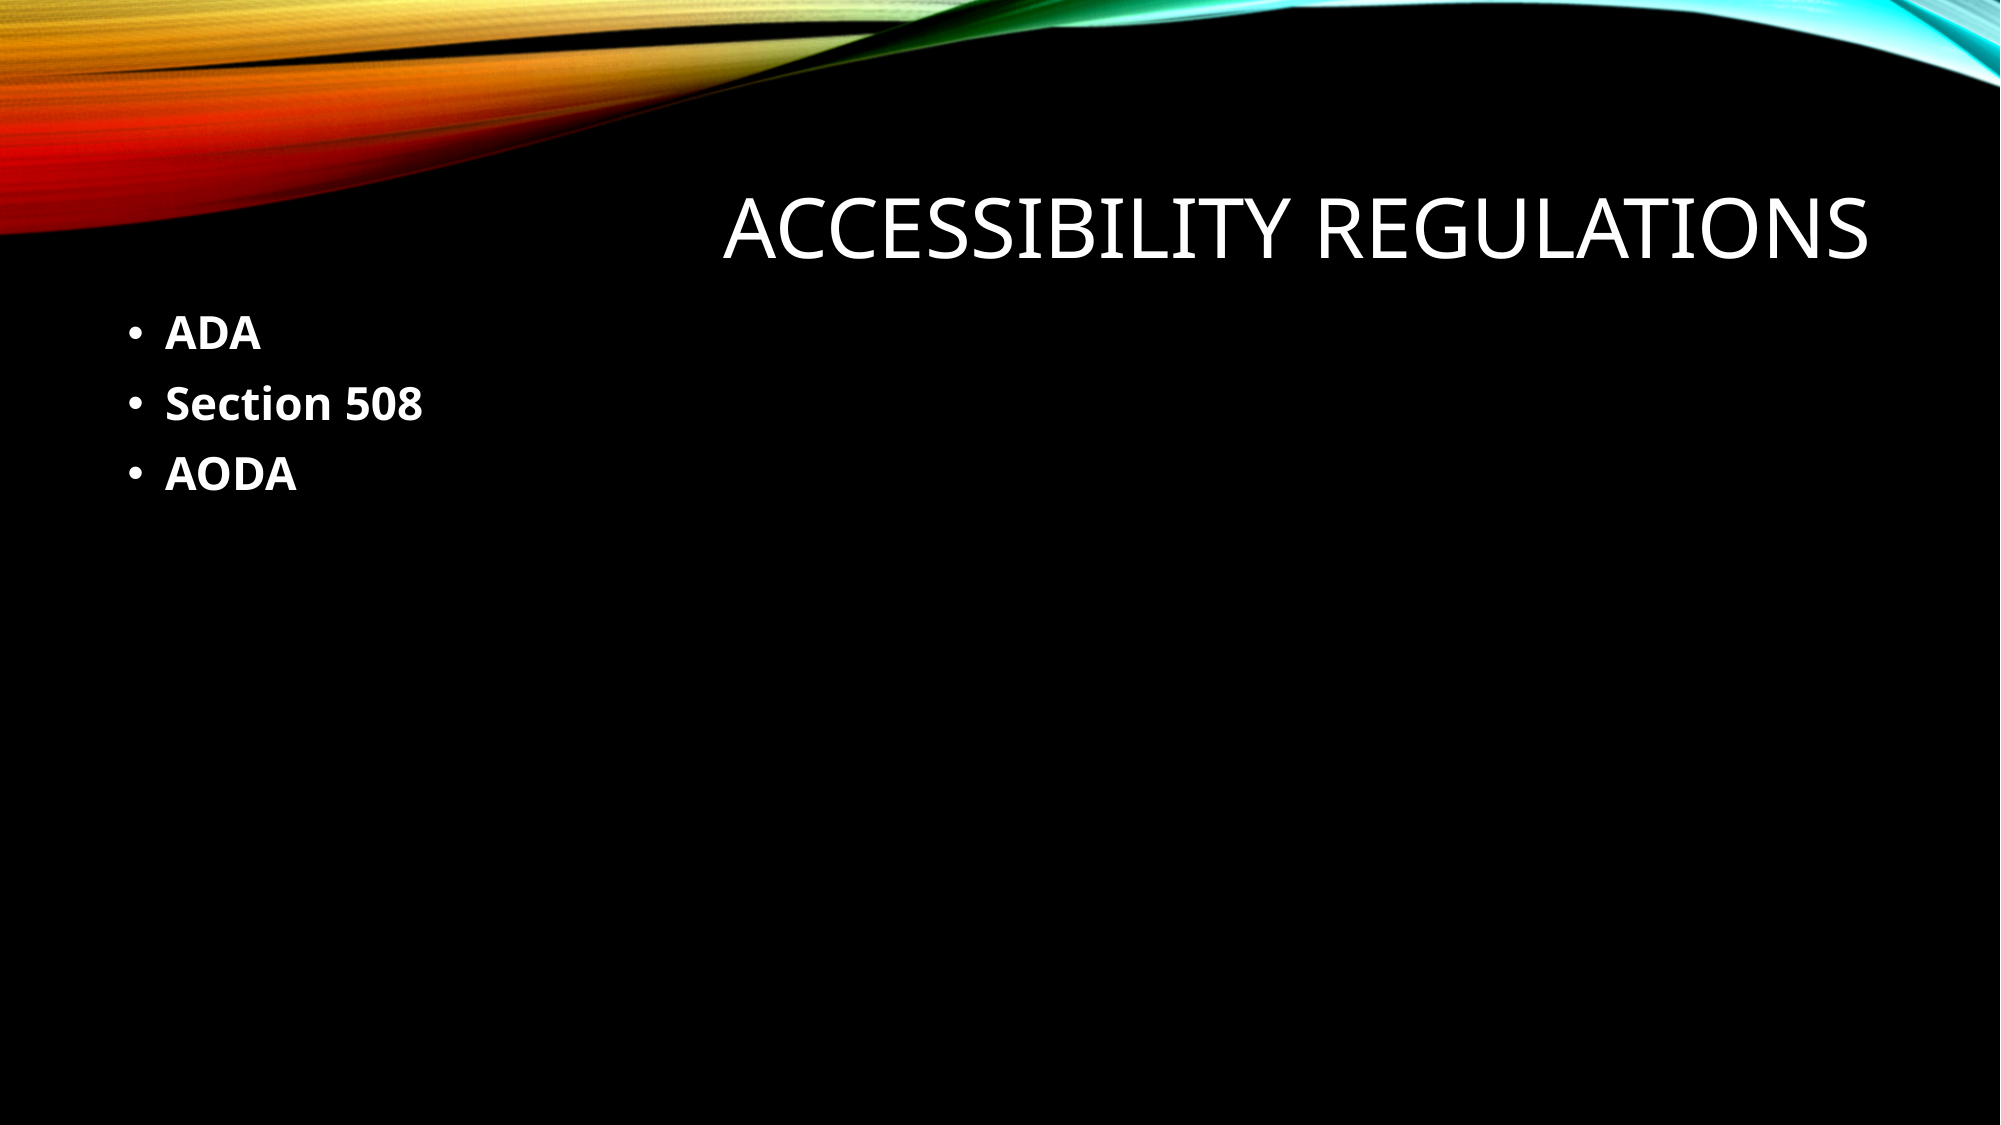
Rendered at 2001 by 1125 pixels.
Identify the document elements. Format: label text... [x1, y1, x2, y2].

picture [0, 0, 2000, 237]
list ADA Section 508 AODA [112, 302, 1888, 1089]
title Accessibility Regulations [0, 125, 1888, 338]
